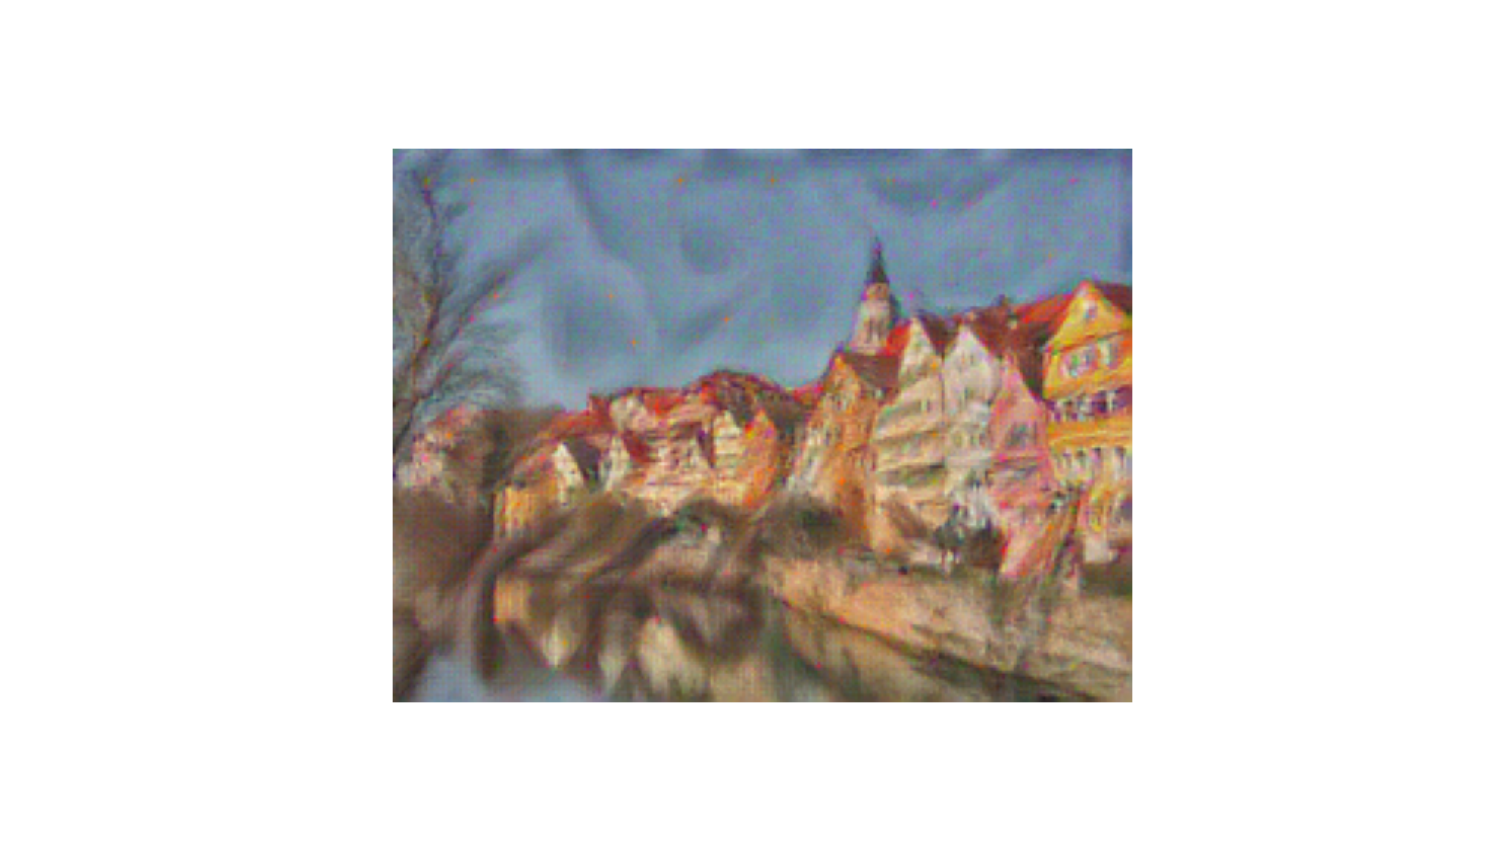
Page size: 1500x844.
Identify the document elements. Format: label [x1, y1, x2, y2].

picture [270, 62, 1230, 782]
